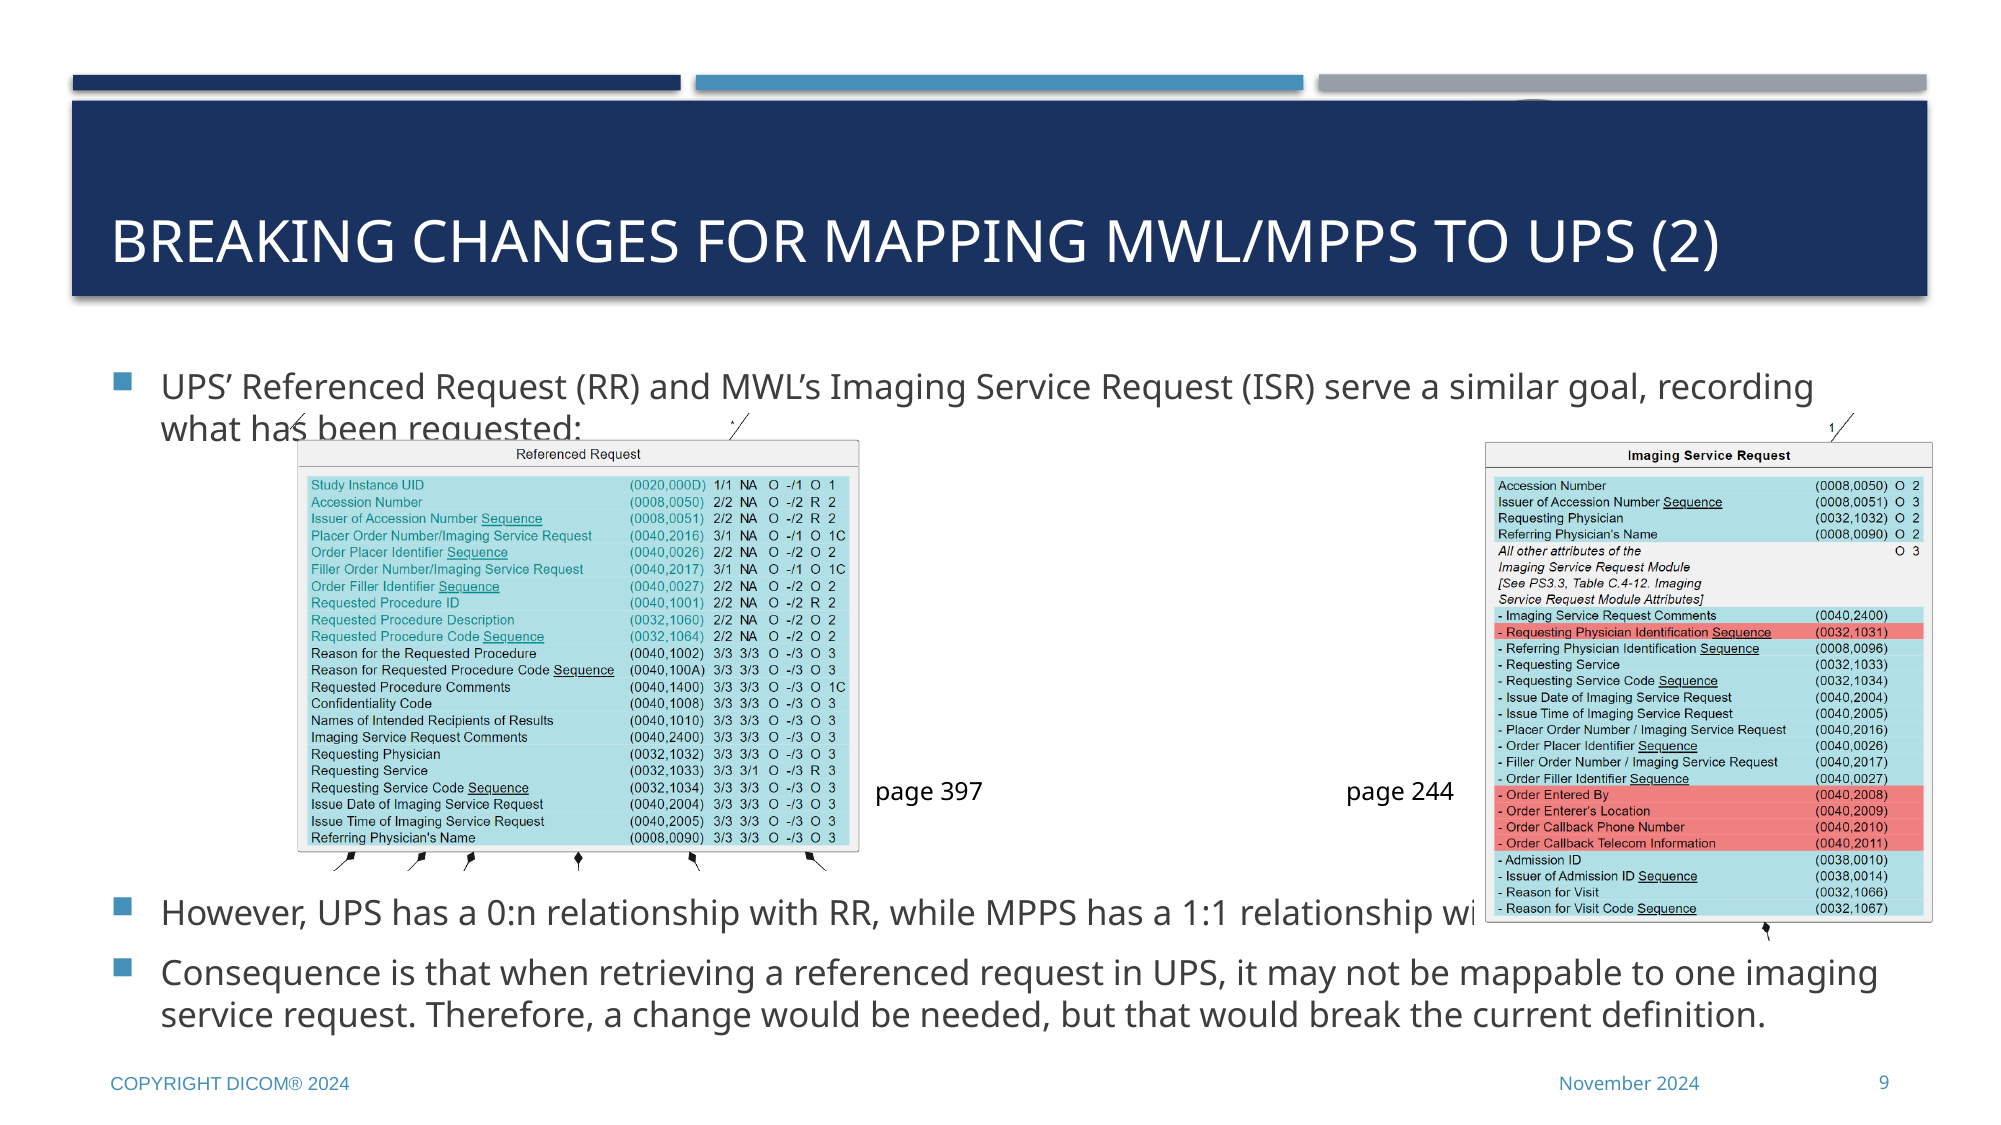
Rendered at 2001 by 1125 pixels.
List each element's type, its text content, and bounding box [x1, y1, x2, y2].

slide_number 9 [1732, 1053, 1905, 1114]
text_box page 397 [875, 767, 998, 813]
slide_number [1247, 1053, 1715, 1114]
picture [289, 413, 869, 871]
title Breaking Changes for Mapping MWL/MPPS to UPS (2) [95, 115, 1905, 282]
text_box page 244 [1331, 767, 1467, 813]
list UPS’ Referenced Request (RR) and MWL’s Imaging Service Request (ISR) serve a similar goal, recording what has been requested: However, UPS has a 0:n relationship with RR, while MPPS has a 1:1 relationship with ISR Consequence is that when retrieving a referenced request in UPS, it may not be mappable to one imaging service request. Therefore, a change would be needed, but that would break the current definition. [95, 357, 1905, 1048]
picture [1473, 413, 1946, 942]
footer Copyright DICOM® 2024 [95, 1052, 1230, 1113]
